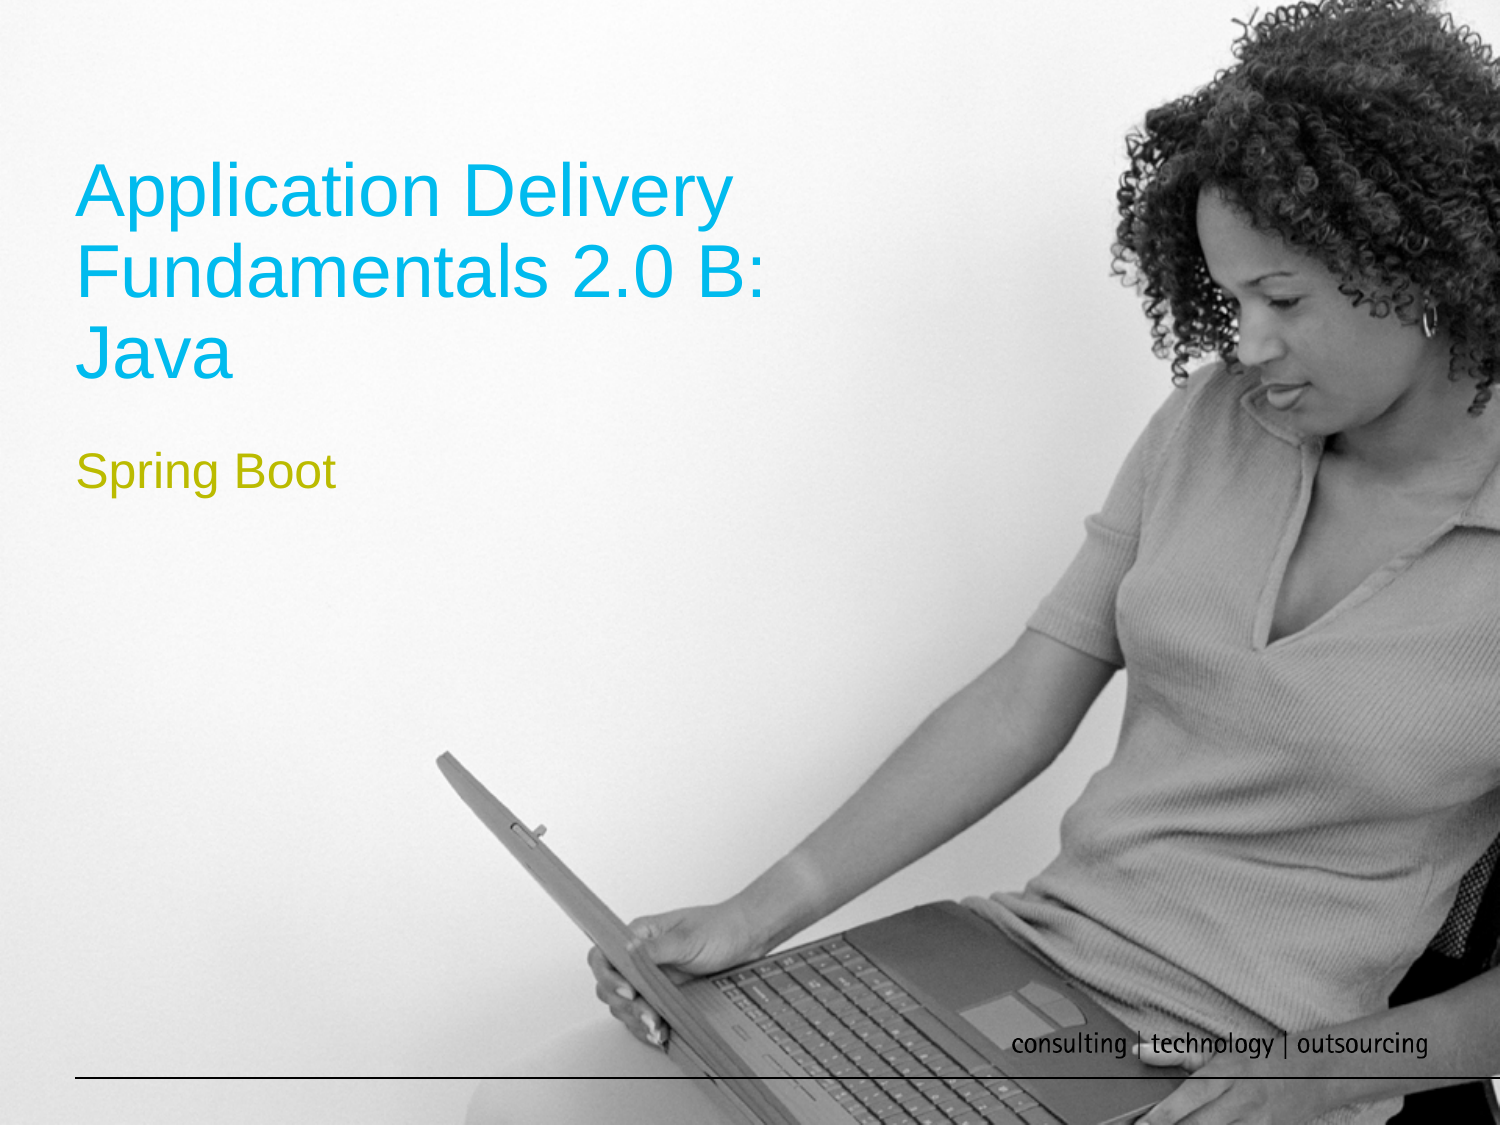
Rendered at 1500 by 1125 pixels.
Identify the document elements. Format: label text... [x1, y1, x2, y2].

picture [0, 0, 1500, 1125]
list Spring Boot [75, 417, 865, 620]
list Application Delivery Fundamentals 2.0 B: Java [75, 89, 865, 394]
